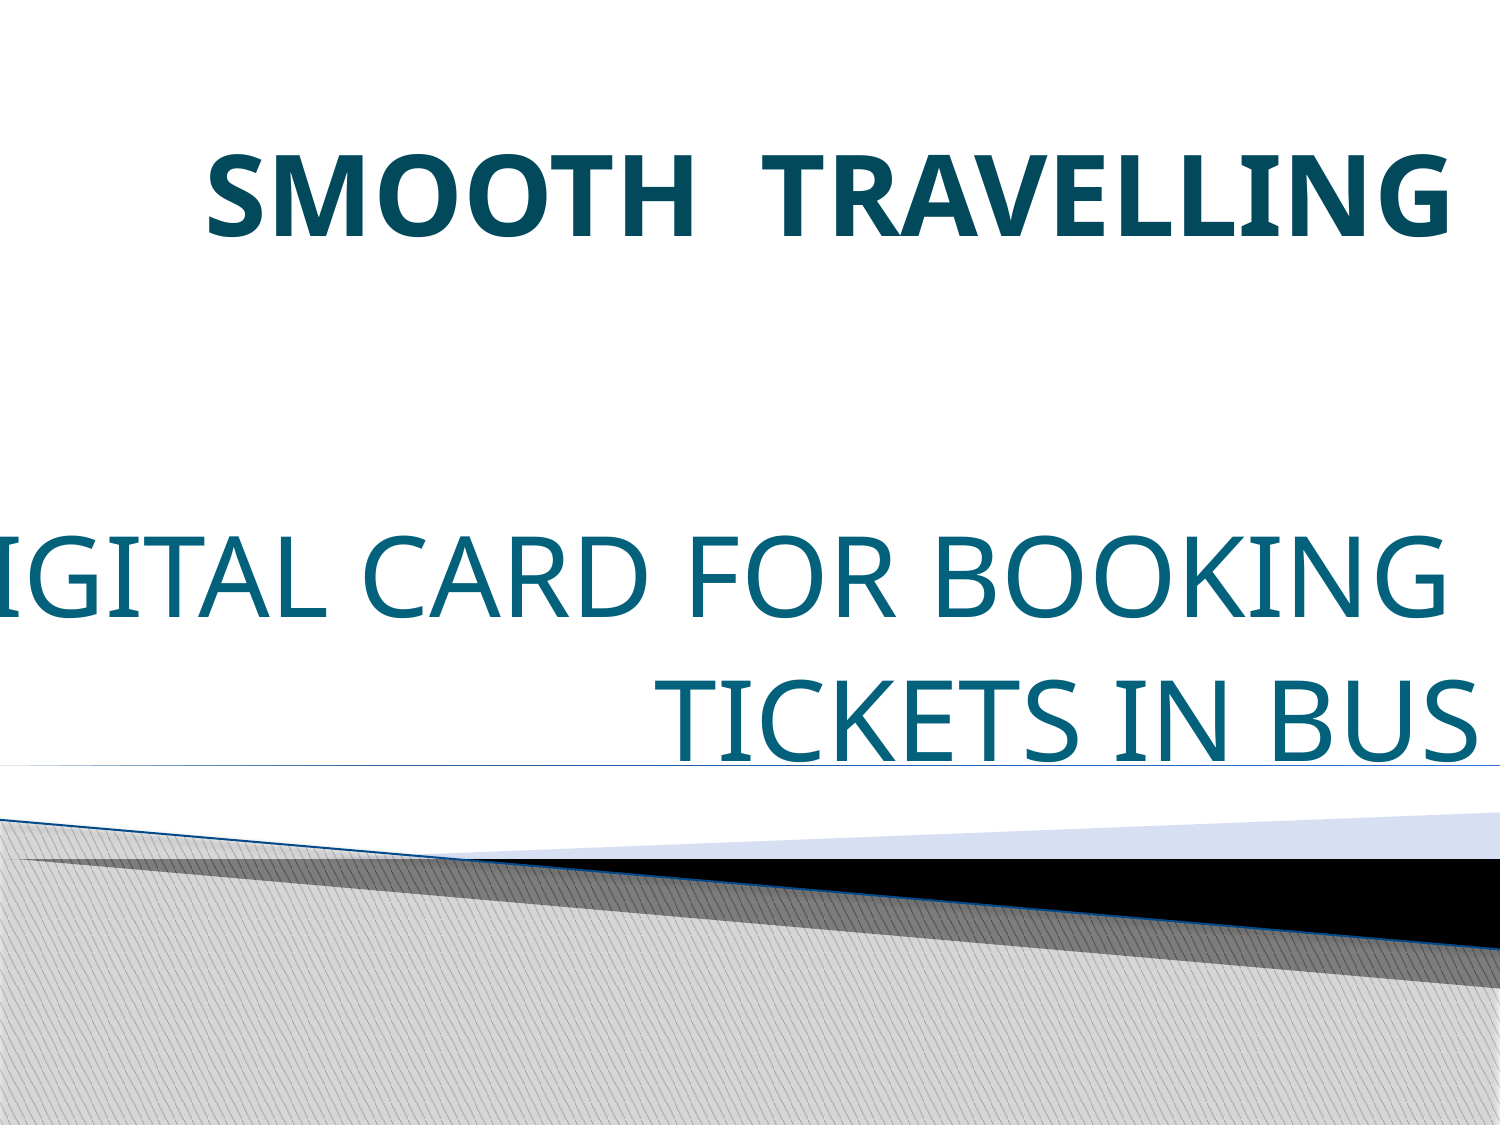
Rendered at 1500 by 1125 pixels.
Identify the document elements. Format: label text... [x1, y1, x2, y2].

subtitle DIGITAL CARD FOR BOOKING TICKETS IN BUS [0, 498, 1500, 680]
picture [5, 859, 1500, 989]
title SMOOTH TRAVELLING [0, 113, 1471, 480]
